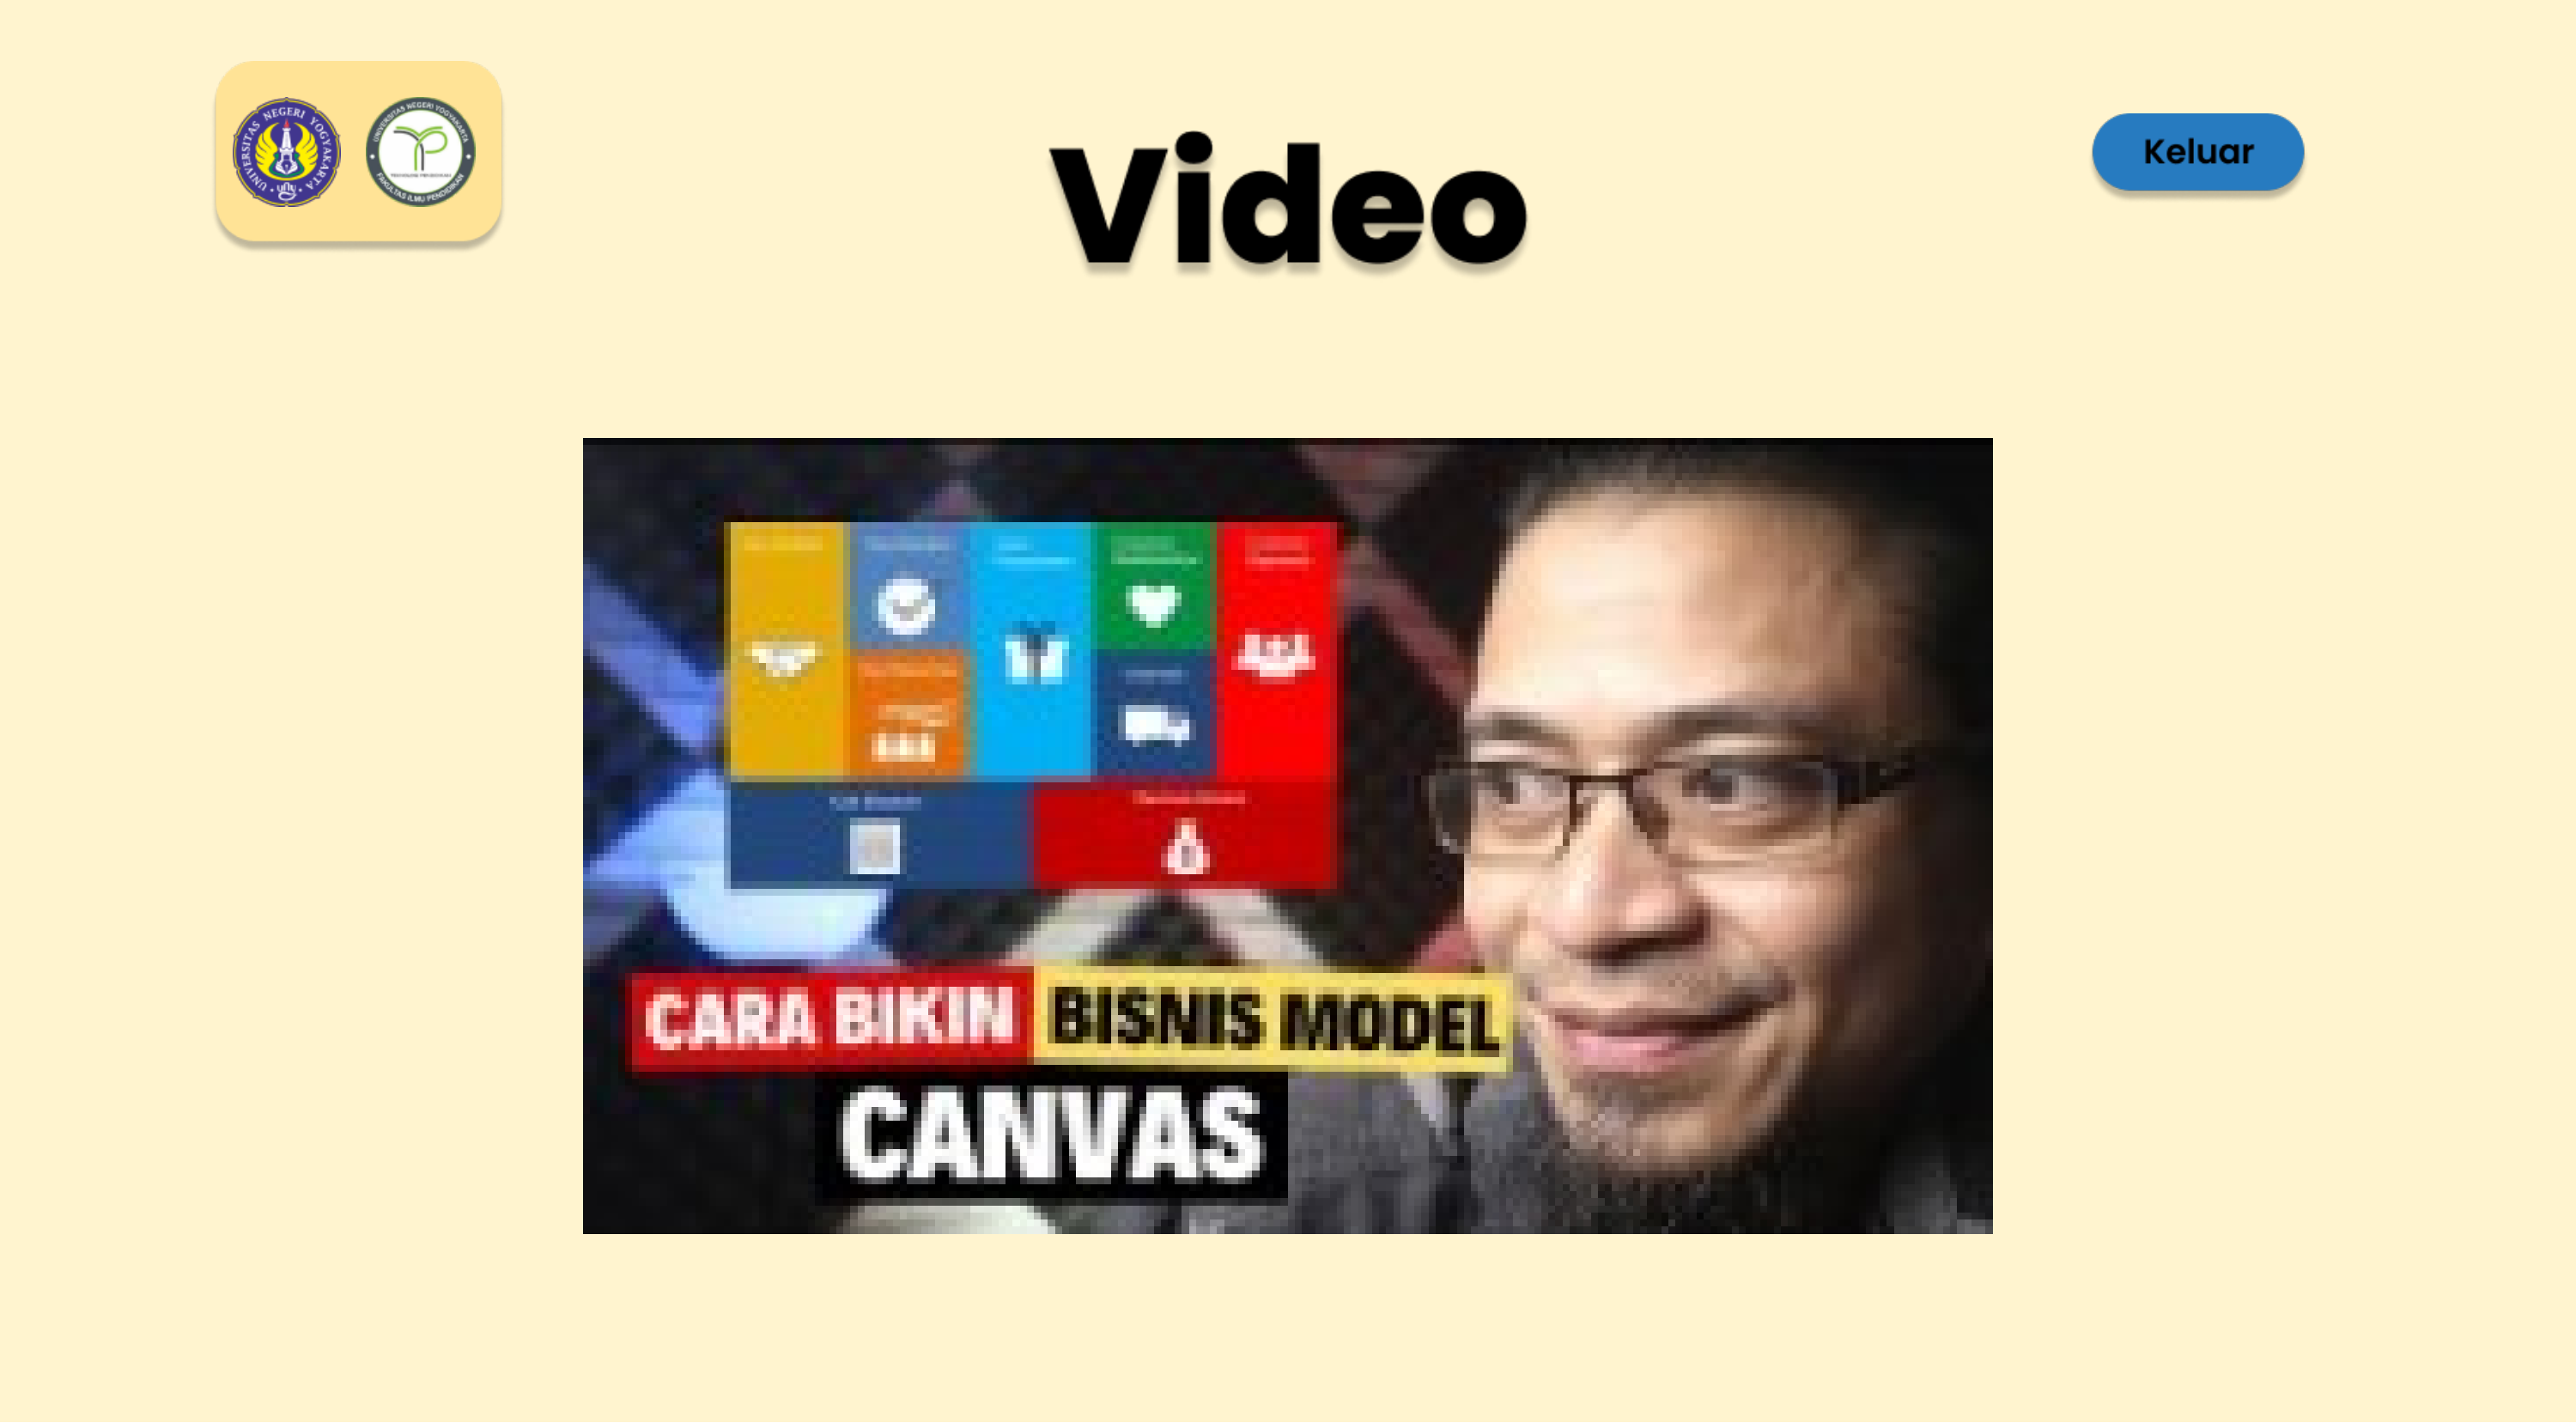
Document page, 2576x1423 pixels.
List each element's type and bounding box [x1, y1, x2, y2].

picture [2087, 113, 2310, 204]
picture [210, 61, 507, 255]
text_box [582, 437, 1994, 1235]
picture [1041, 130, 1535, 283]
